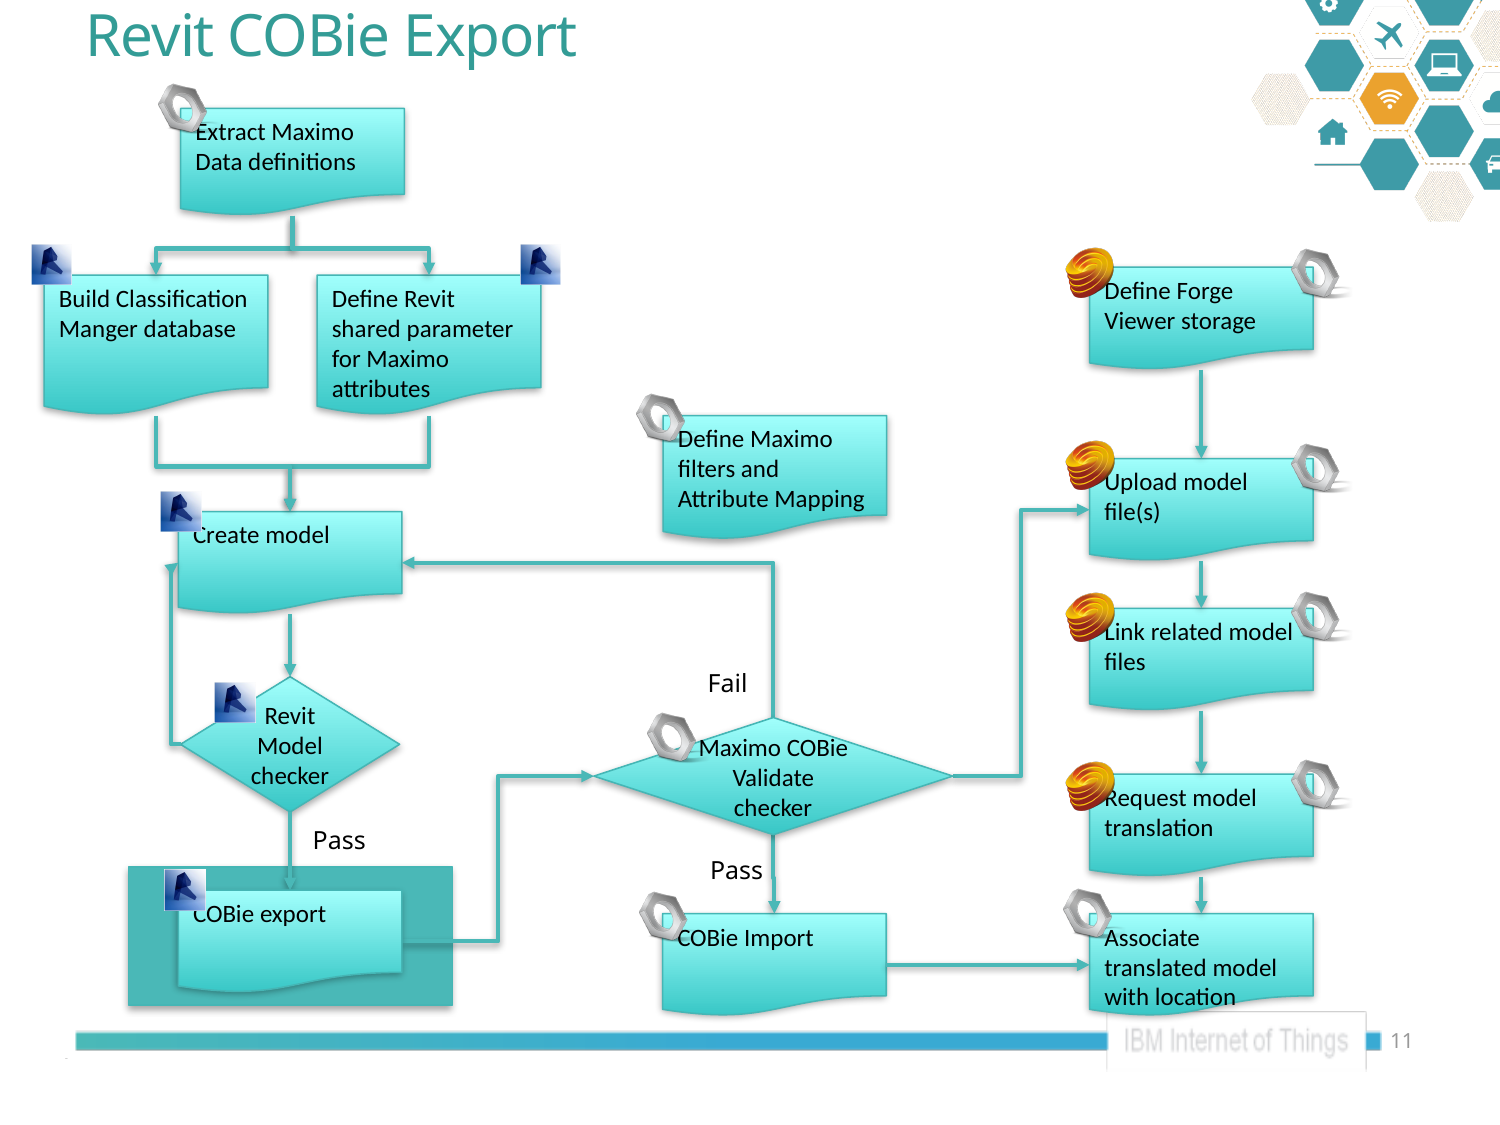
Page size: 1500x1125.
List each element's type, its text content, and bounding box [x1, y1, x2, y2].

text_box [255, 641, 326, 645]
picture [1064, 247, 1115, 299]
text_box Revit Model checker [185, 678, 401, 812]
text_box Associate translated model with location [1088, 912, 1314, 1016]
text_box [190, 173, 258, 311]
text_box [43, 274, 541, 416]
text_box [401, 775, 595, 942]
slide_number 11 [1349, 1011, 1425, 1072]
picture [1290, 436, 1354, 500]
text_box Pass [297, 816, 396, 862]
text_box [509, 454, 666, 827]
title Revit COBie Export [75, 1, 1239, 77]
picture [30, 243, 73, 285]
picture [1290, 585, 1354, 648]
picture [1290, 242, 1354, 305]
picture [1241, 0, 1500, 222]
text_box [128, 866, 453, 1006]
picture [158, 77, 221, 140]
text_box COBie Import [661, 912, 888, 1016]
text_box COBie export [177, 889, 403, 993]
text_box Upload model file(s) [1088, 457, 1314, 561]
picture [75, 1010, 1382, 1072]
text_box Extract Maximo Data definitions [179, 107, 406, 214]
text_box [327, 173, 395, 311]
picture [160, 491, 202, 533]
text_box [250, 850, 330, 854]
picture [1063, 882, 1126, 945]
text_box Link related model files [1094, 607, 1314, 711]
text_box Define Forge Viewer storage [1088, 266, 1314, 370]
text_box Create model [177, 510, 403, 614]
text_box Request model translation [1088, 773, 1314, 877]
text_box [306, 389, 413, 529]
picture [519, 243, 562, 285]
picture [639, 885, 702, 948]
picture [1064, 439, 1116, 491]
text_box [952, 509, 1090, 777]
picture [164, 869, 206, 911]
picture [647, 706, 710, 769]
text_box Define Maximo filters and Attribute Mapping [671, 414, 888, 539]
picture [1064, 761, 1116, 813]
picture [1290, 753, 1354, 816]
picture [636, 387, 699, 450]
text_box Maximo COBie Validate checker [671, 716, 948, 836]
text_box Fail [692, 660, 802, 705]
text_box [885, 964, 1090, 968]
picture [214, 681, 256, 723]
picture [1064, 591, 1116, 643]
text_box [170, 391, 276, 527]
text_box Pass [695, 847, 804, 892]
